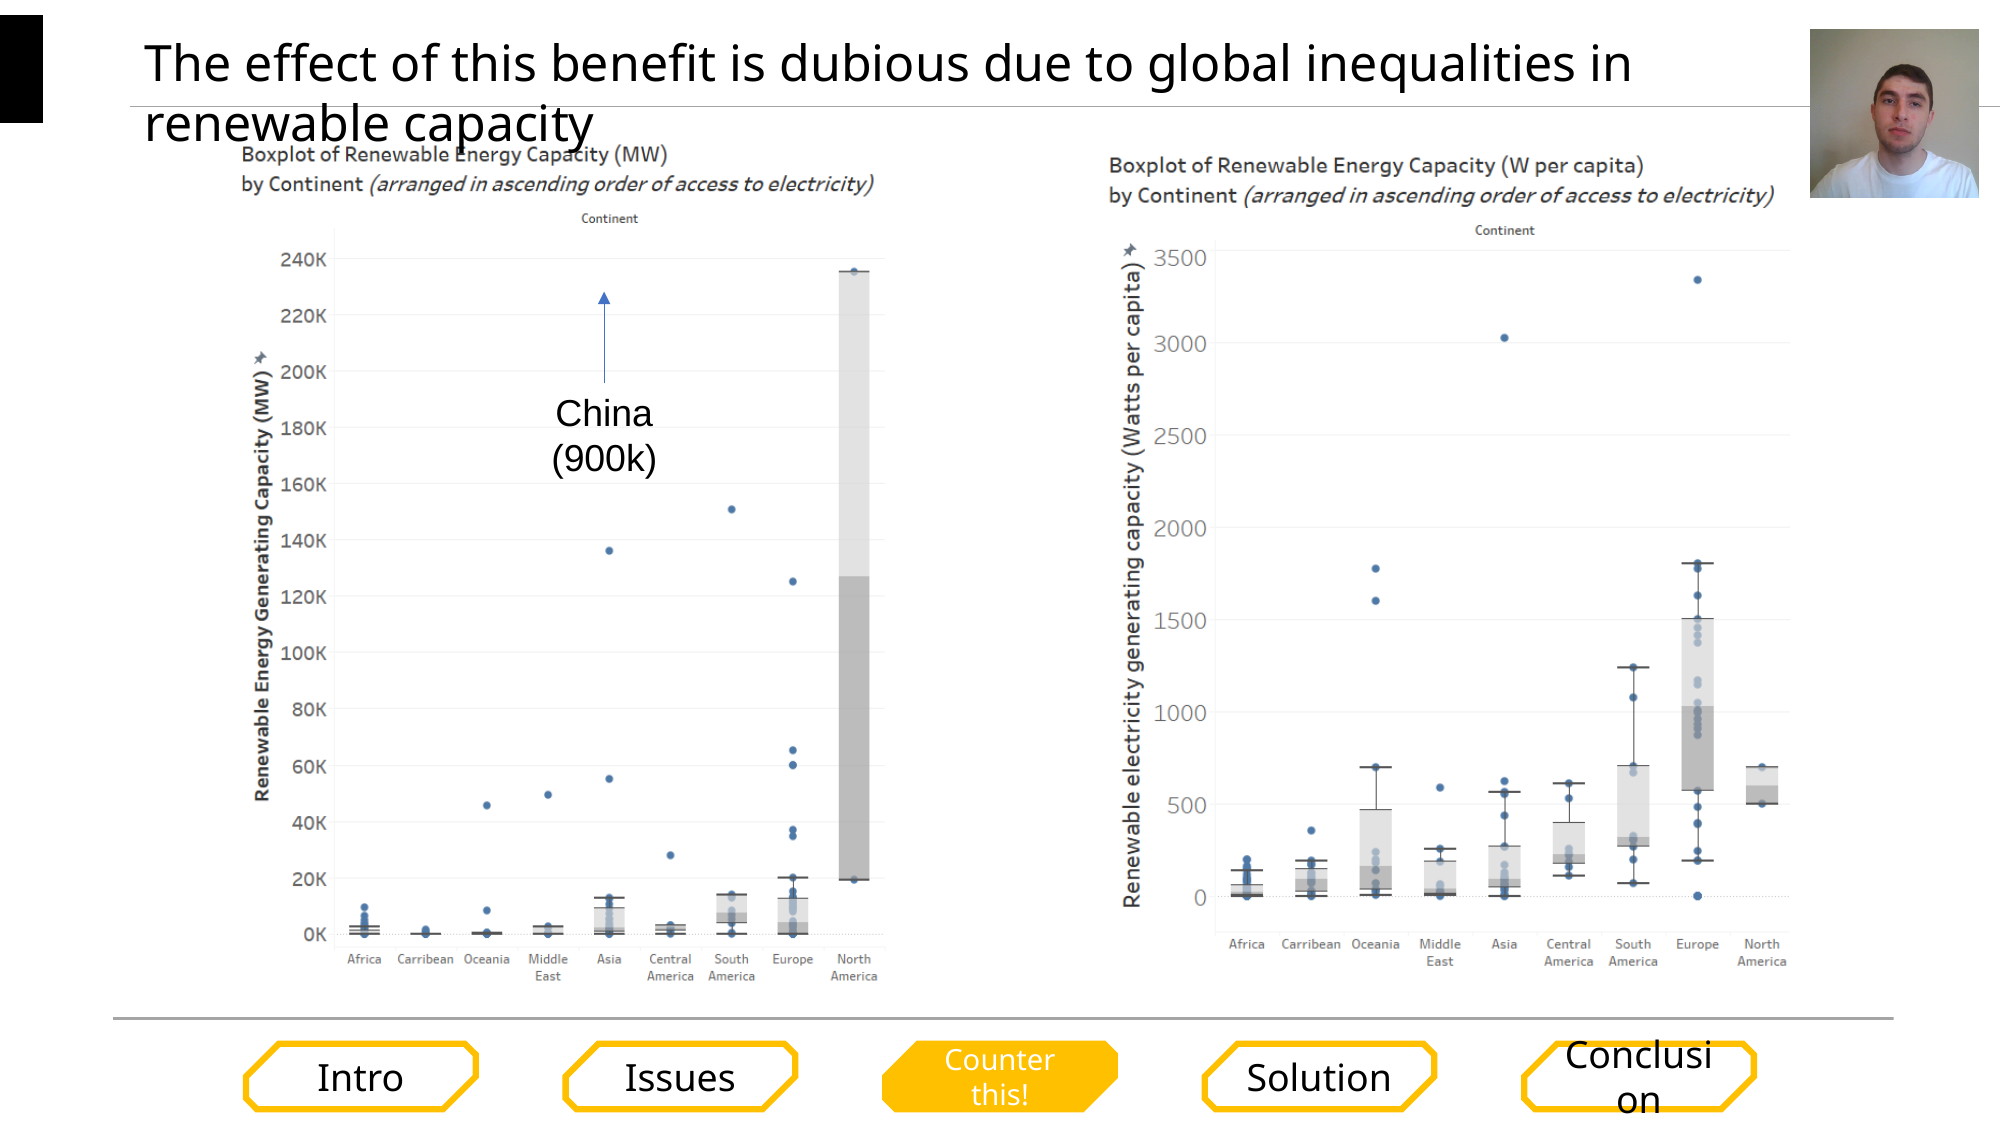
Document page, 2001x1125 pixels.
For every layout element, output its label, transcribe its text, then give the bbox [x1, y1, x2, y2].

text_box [1809, 28, 1980, 199]
text_box The effect of this benefit is dubious due to global inequalities in renewable capacity [130, 23, 1779, 106]
text_box The effect of this benefit is dubious due to global inequalities in renewable capacity [130, 107, 1779, 159]
picture [1101, 149, 1790, 998]
picture [238, 135, 899, 989]
